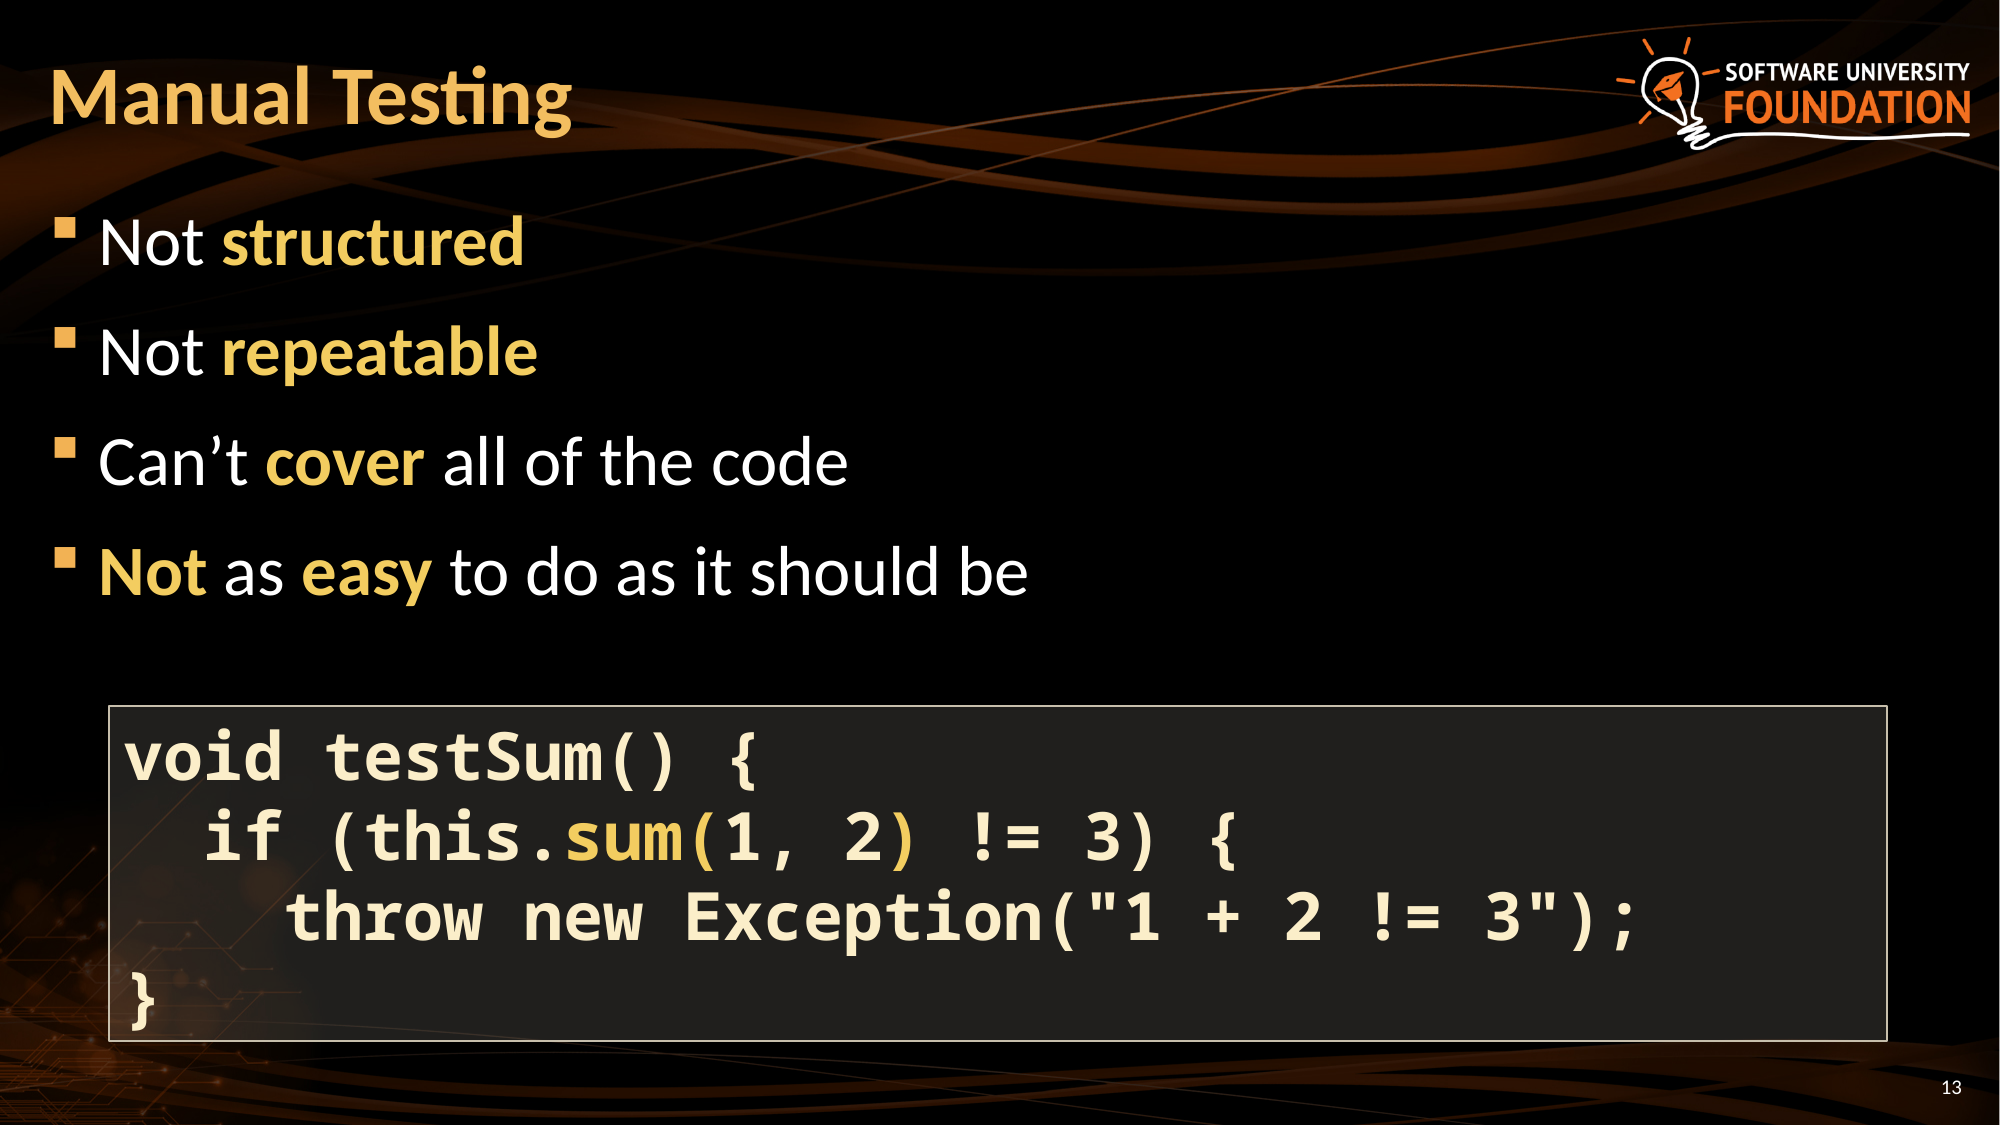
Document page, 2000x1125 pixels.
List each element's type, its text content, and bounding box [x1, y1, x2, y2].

picture [0, 0, 2000, 1125]
title Manual Testing [30, 6, 1602, 189]
list Not structured Not repeatable Can’t cover all of the code Not as easy to do as it should be [31, 188, 1968, 1103]
text_box void testSum() { if (this.sum(1, 2) != 3) { throw new Exception("1 + 2 != 3"); } [108, 706, 1888, 1041]
